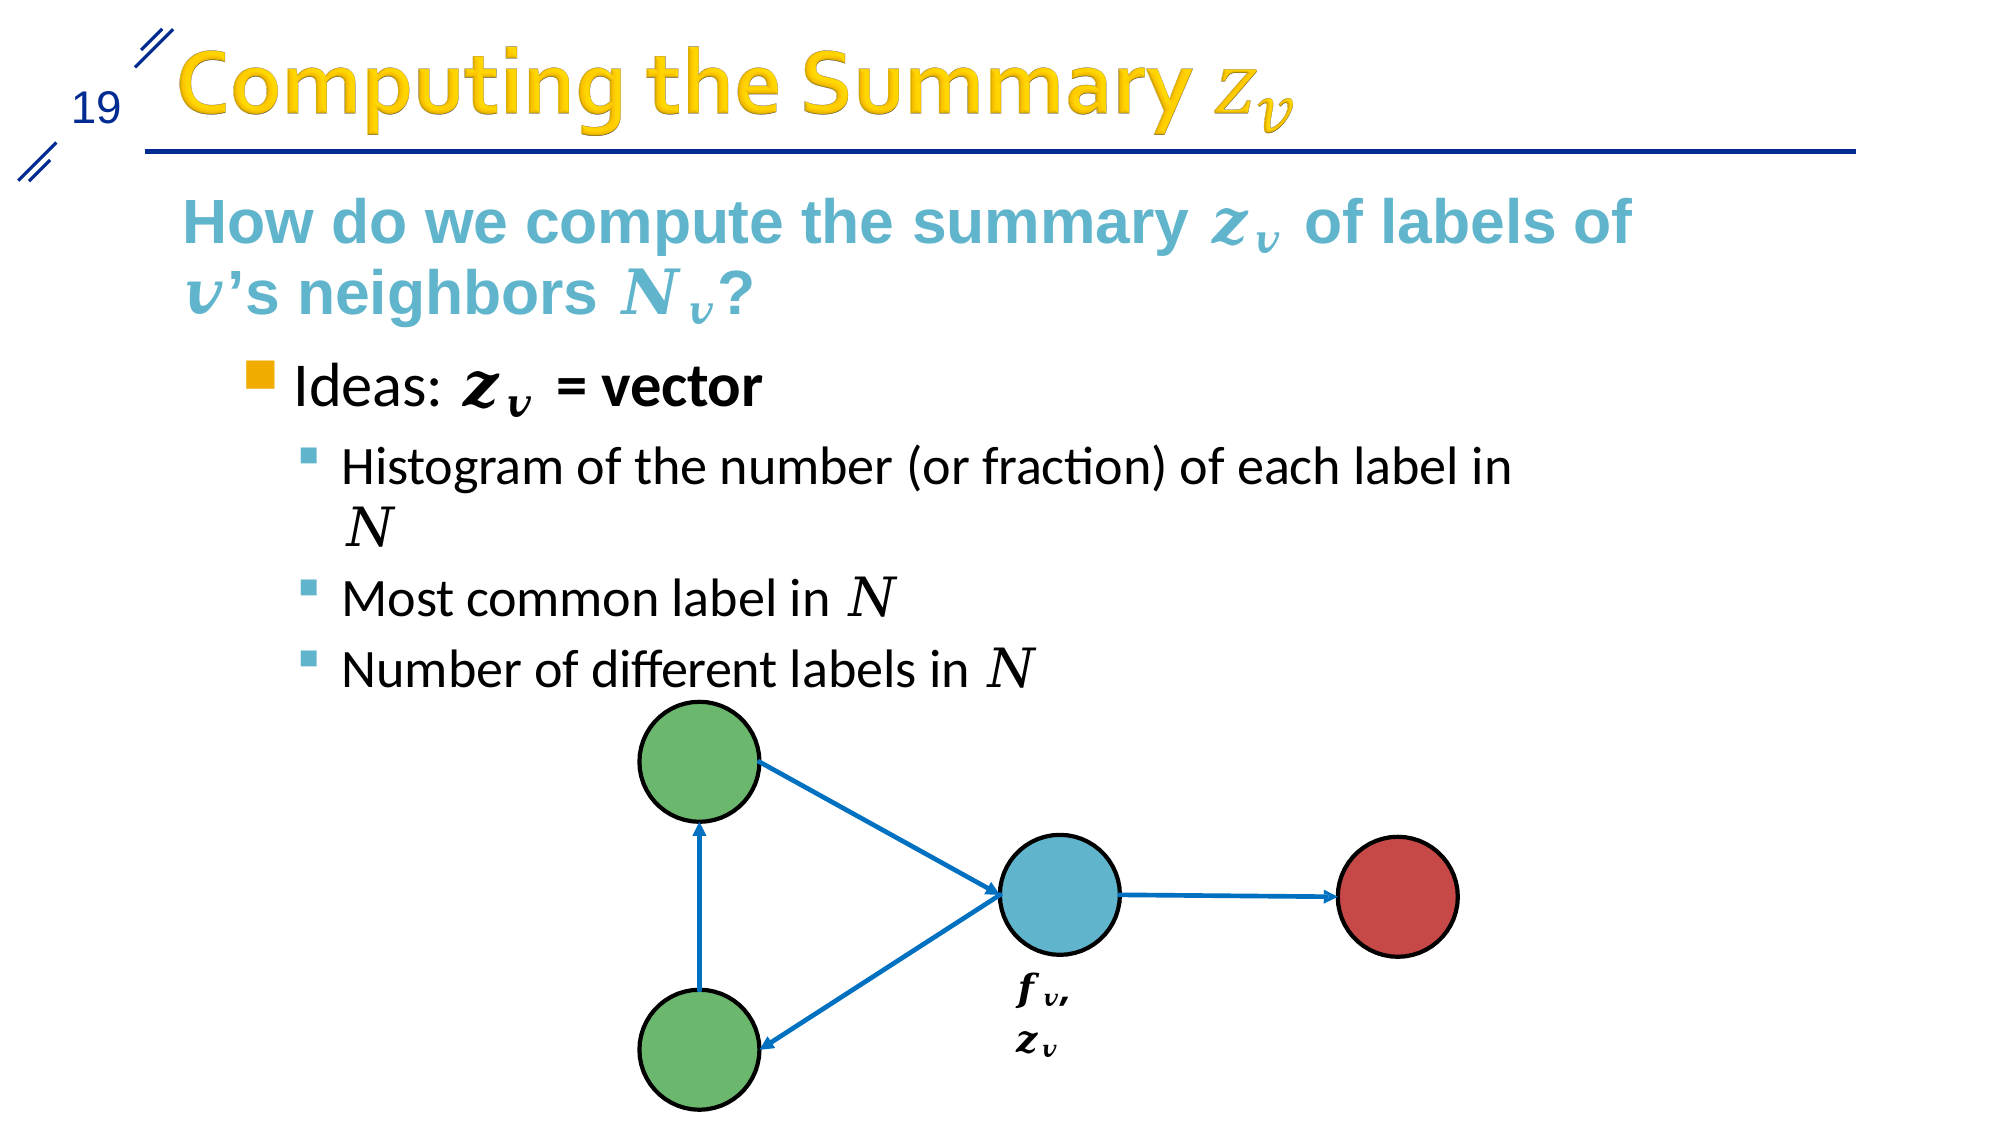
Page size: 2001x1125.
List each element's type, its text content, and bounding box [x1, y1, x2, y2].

picture [178, 45, 1294, 137]
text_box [637, 699, 1460, 1112]
title How do we compute the summary 𝒛𝒗 of labels of 𝒗’s neighbors 𝑵𝒗? [178, 165, 1901, 356]
